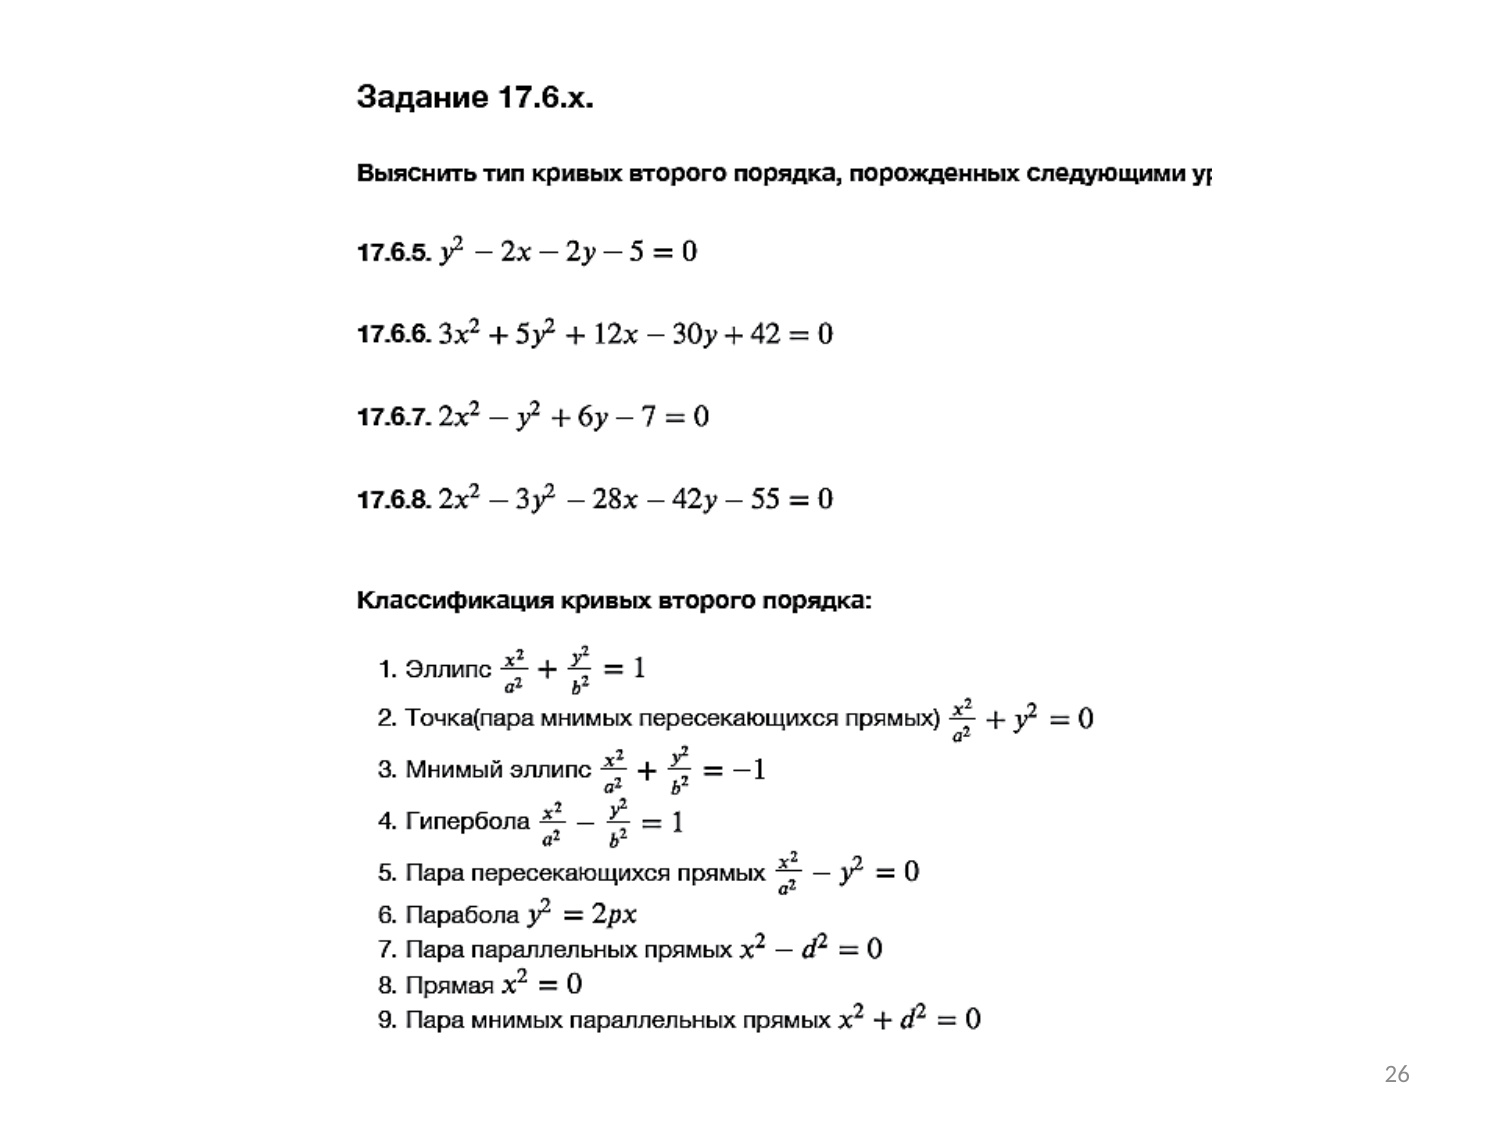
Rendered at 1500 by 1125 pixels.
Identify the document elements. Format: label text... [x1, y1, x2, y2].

slide_number 26 [1074, 1042, 1425, 1103]
picture [288, 64, 1212, 1061]
